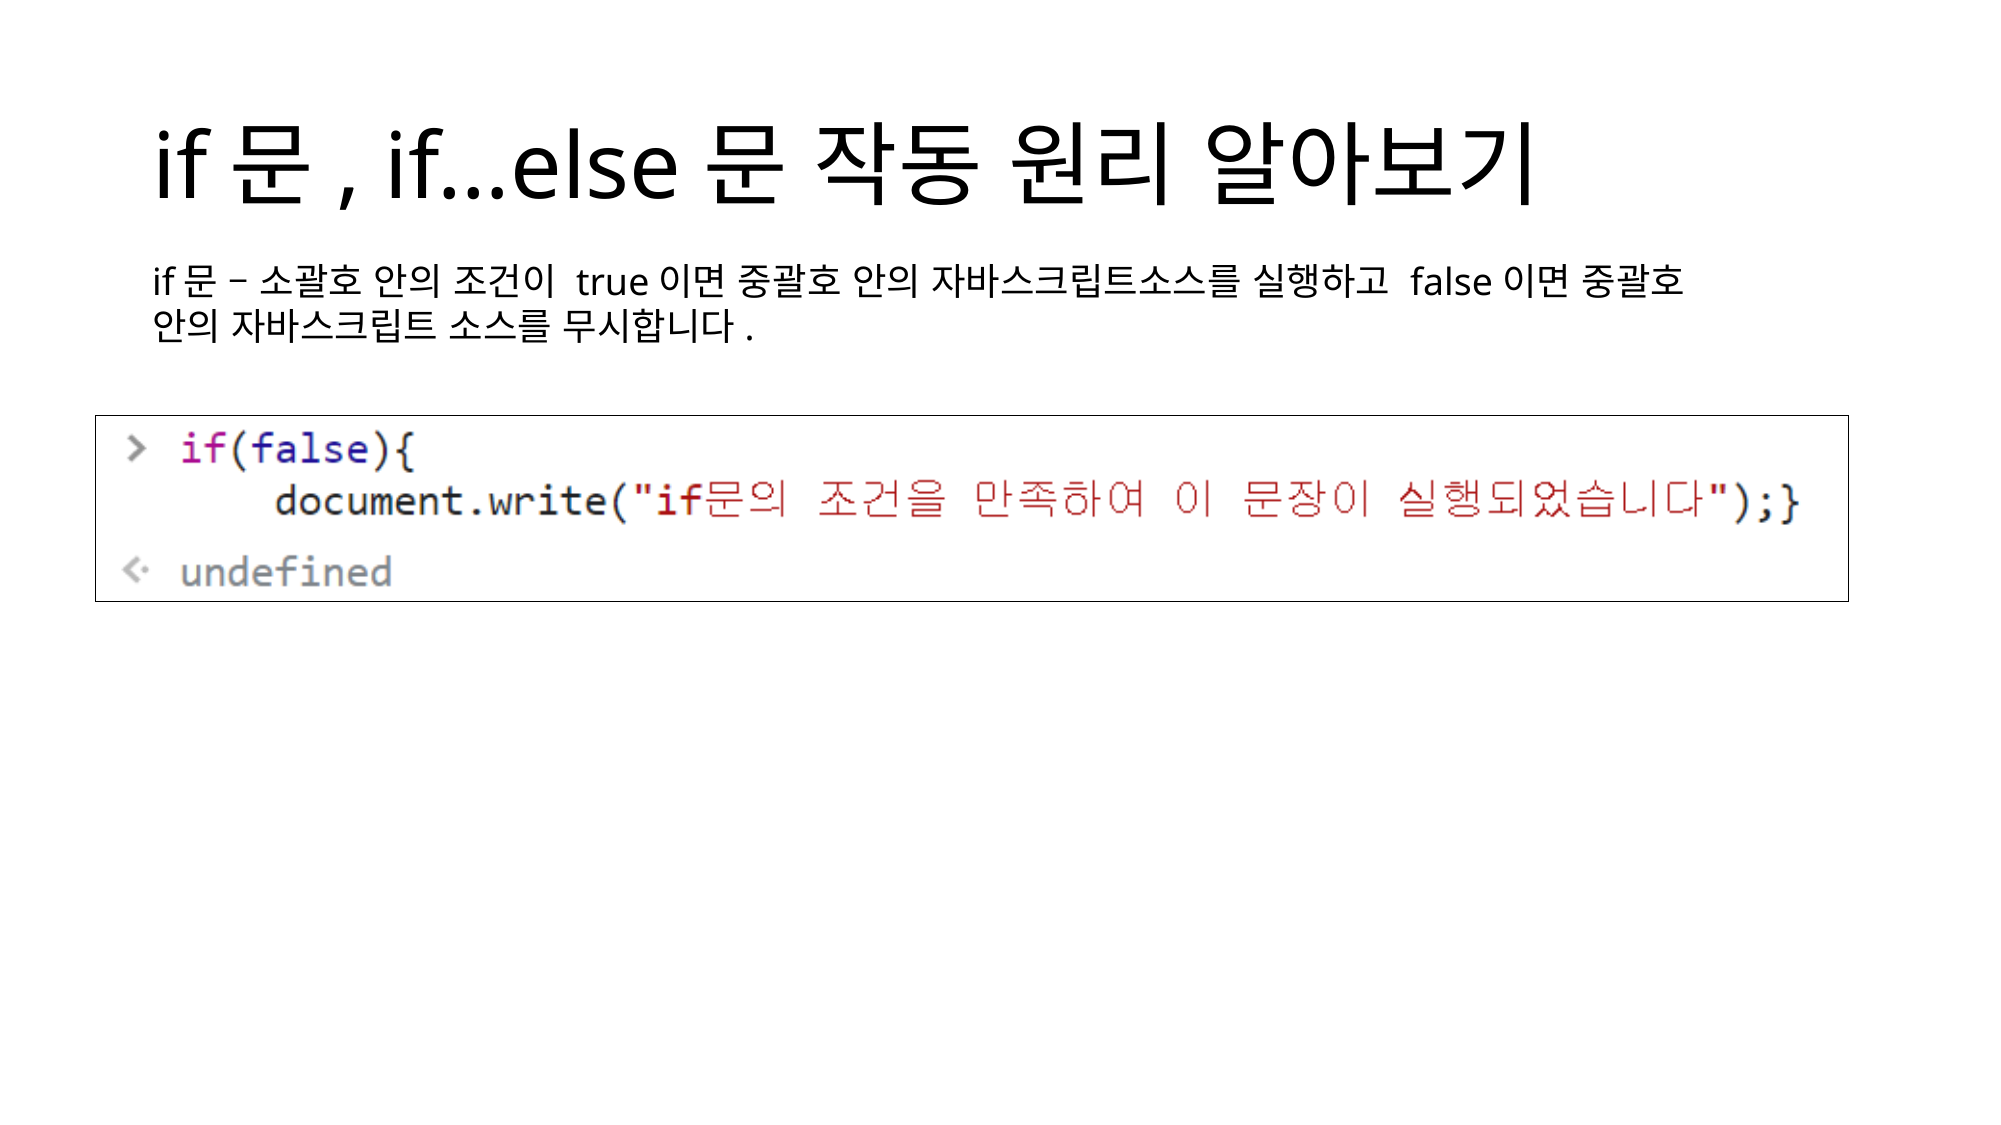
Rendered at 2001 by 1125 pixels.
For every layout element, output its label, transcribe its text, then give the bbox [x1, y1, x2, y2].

title if문, if…else문 작동 원리 알아보기 [137, 59, 1863, 278]
picture [95, 415, 1849, 602]
text_box if문 – 소괄호 안의 조건이 true이면 중괄호 안의 자바스크립트소스를 실행하고 false이면 중괄호 안의 자바스크립트 소스를 무시합니다. [137, 250, 1753, 356]
